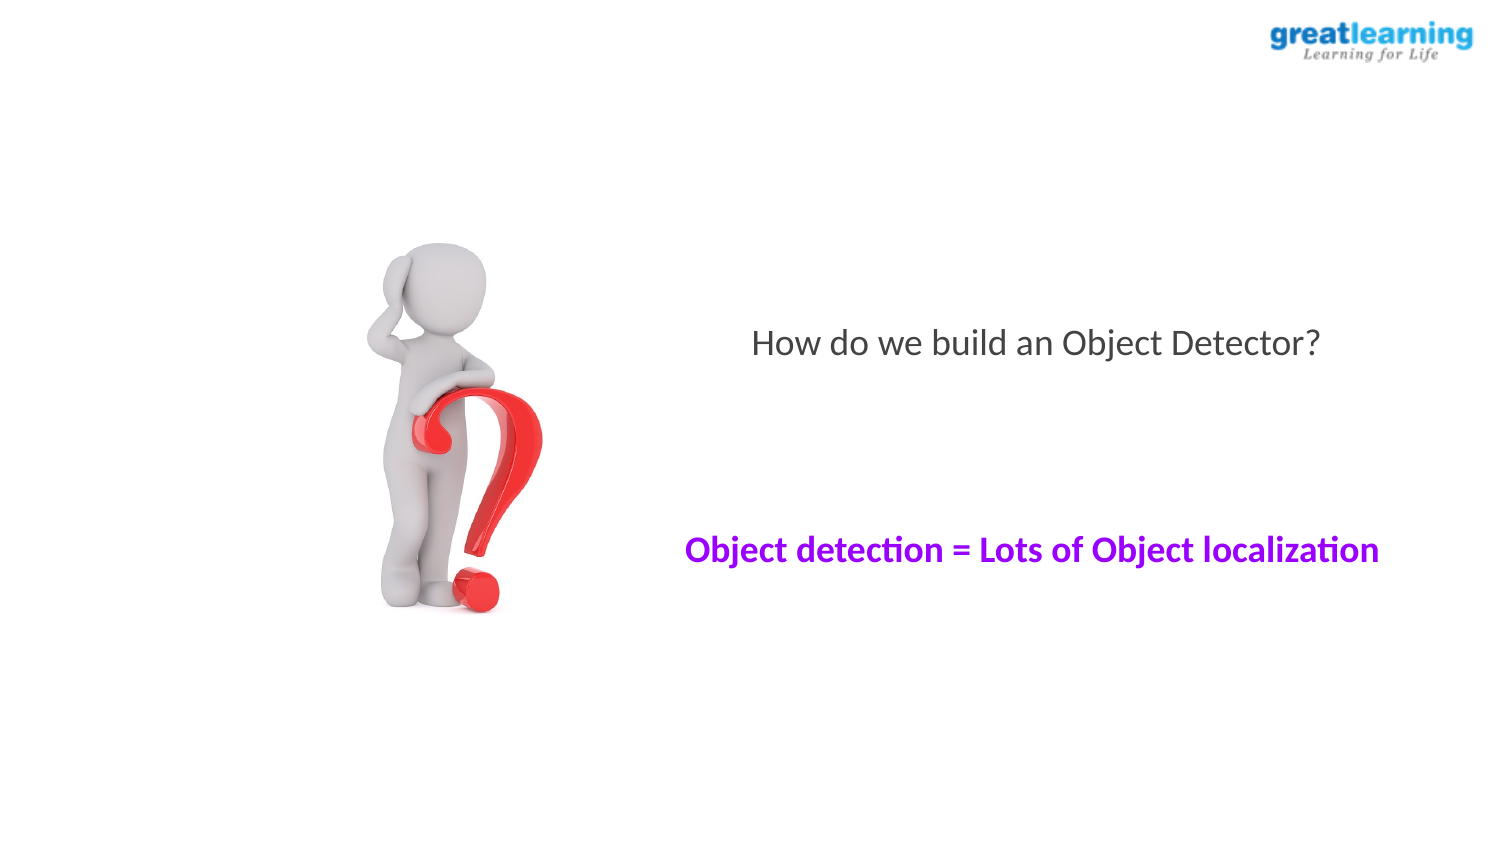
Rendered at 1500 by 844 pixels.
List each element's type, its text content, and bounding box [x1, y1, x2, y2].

picture [239, 215, 653, 629]
text_box Object detection = Lots of Object localization [662, 438, 1403, 656]
text_box How do we build an Object Detector? [693, 248, 1381, 426]
picture [1270, 20, 1474, 63]
